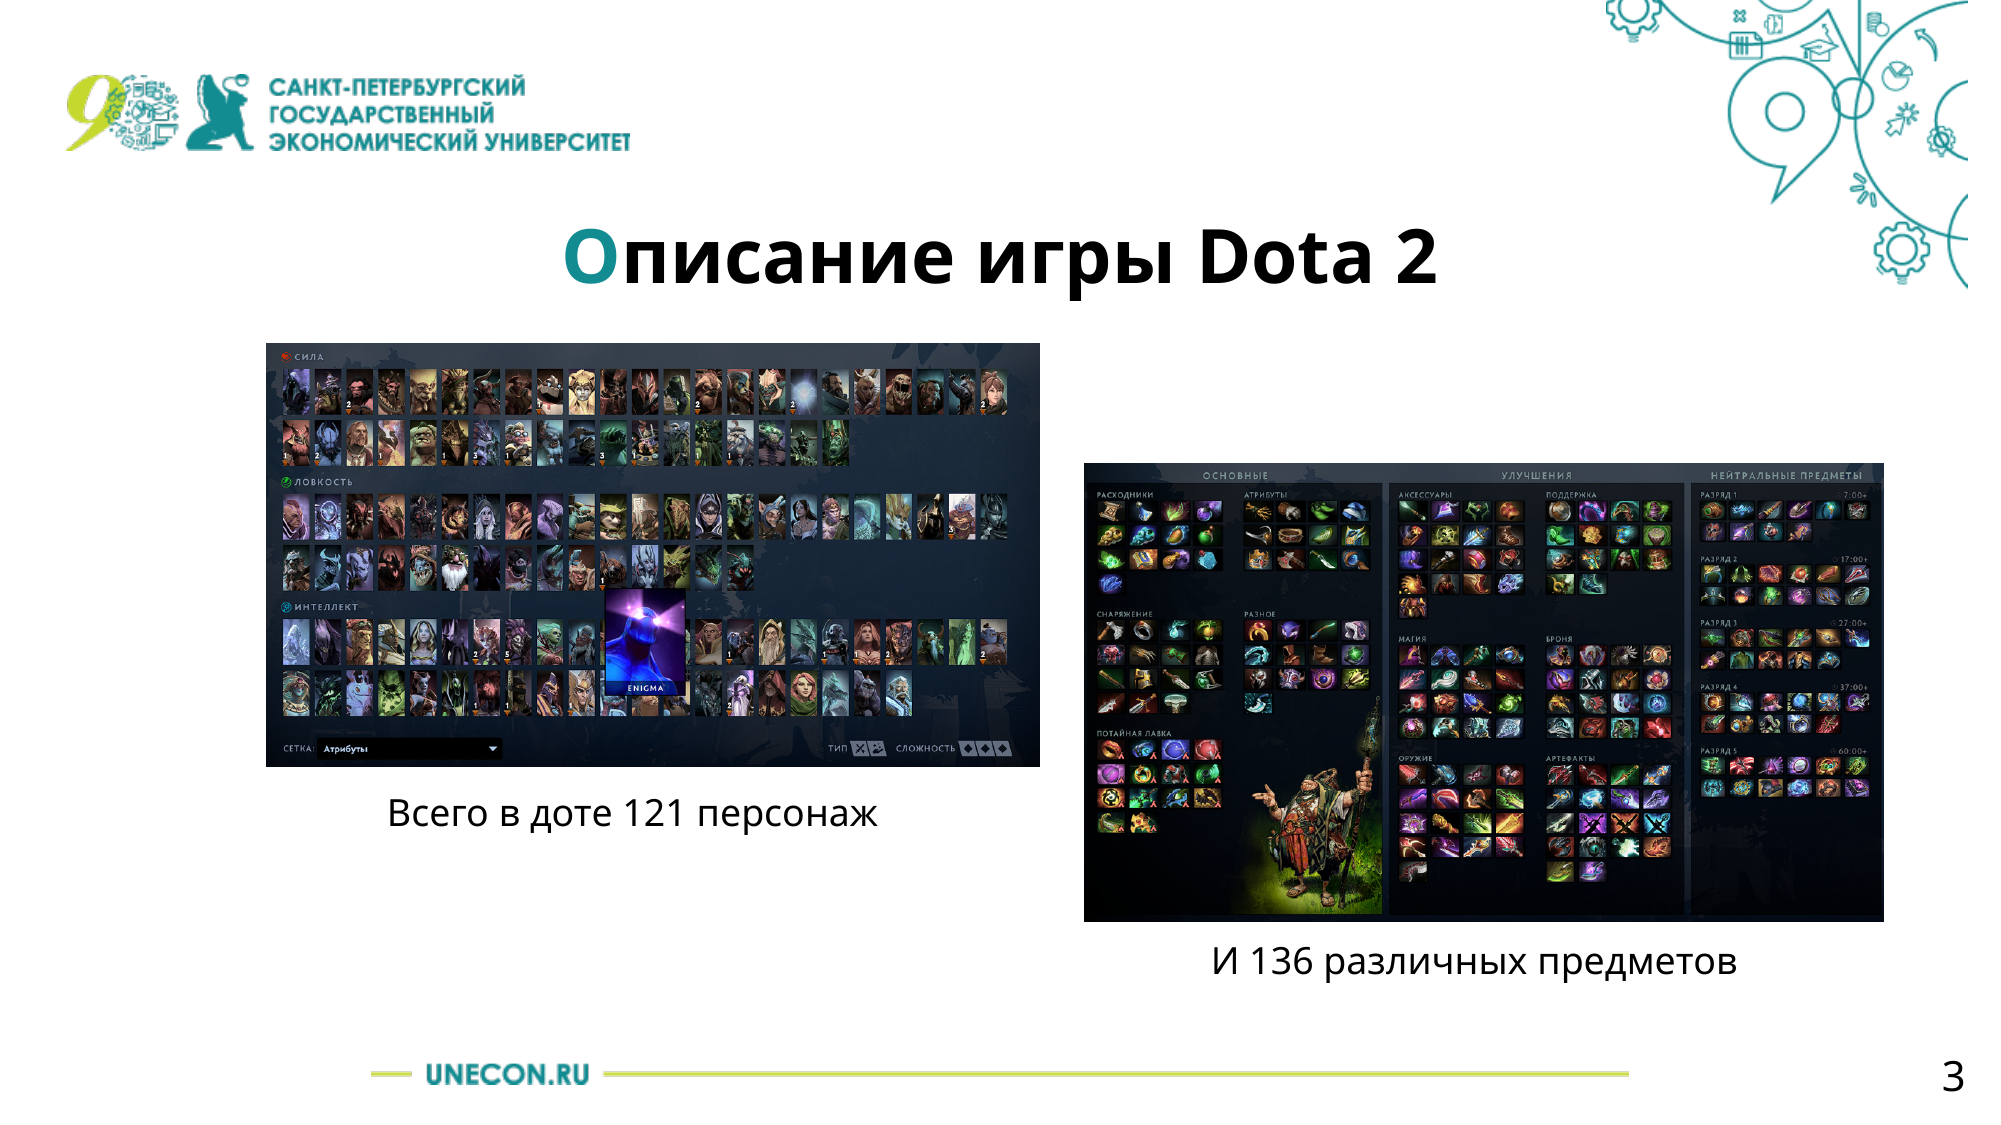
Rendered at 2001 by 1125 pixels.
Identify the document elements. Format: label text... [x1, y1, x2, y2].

picture [66, 74, 630, 151]
picture [371, 1062, 1629, 1085]
text_box 3 [1927, 1051, 2000, 1107]
picture [1084, 463, 1884, 923]
picture [1606, 0, 1968, 299]
text_box [198, 623, 1084, 824]
text_box Описание игры Dota 2 [99, 165, 1900, 353]
text_box И 136 различных предметов [1195, 934, 2000, 1051]
picture [265, 343, 1040, 767]
text_box Всего в доте 121 персонаж [371, 786, 1084, 903]
